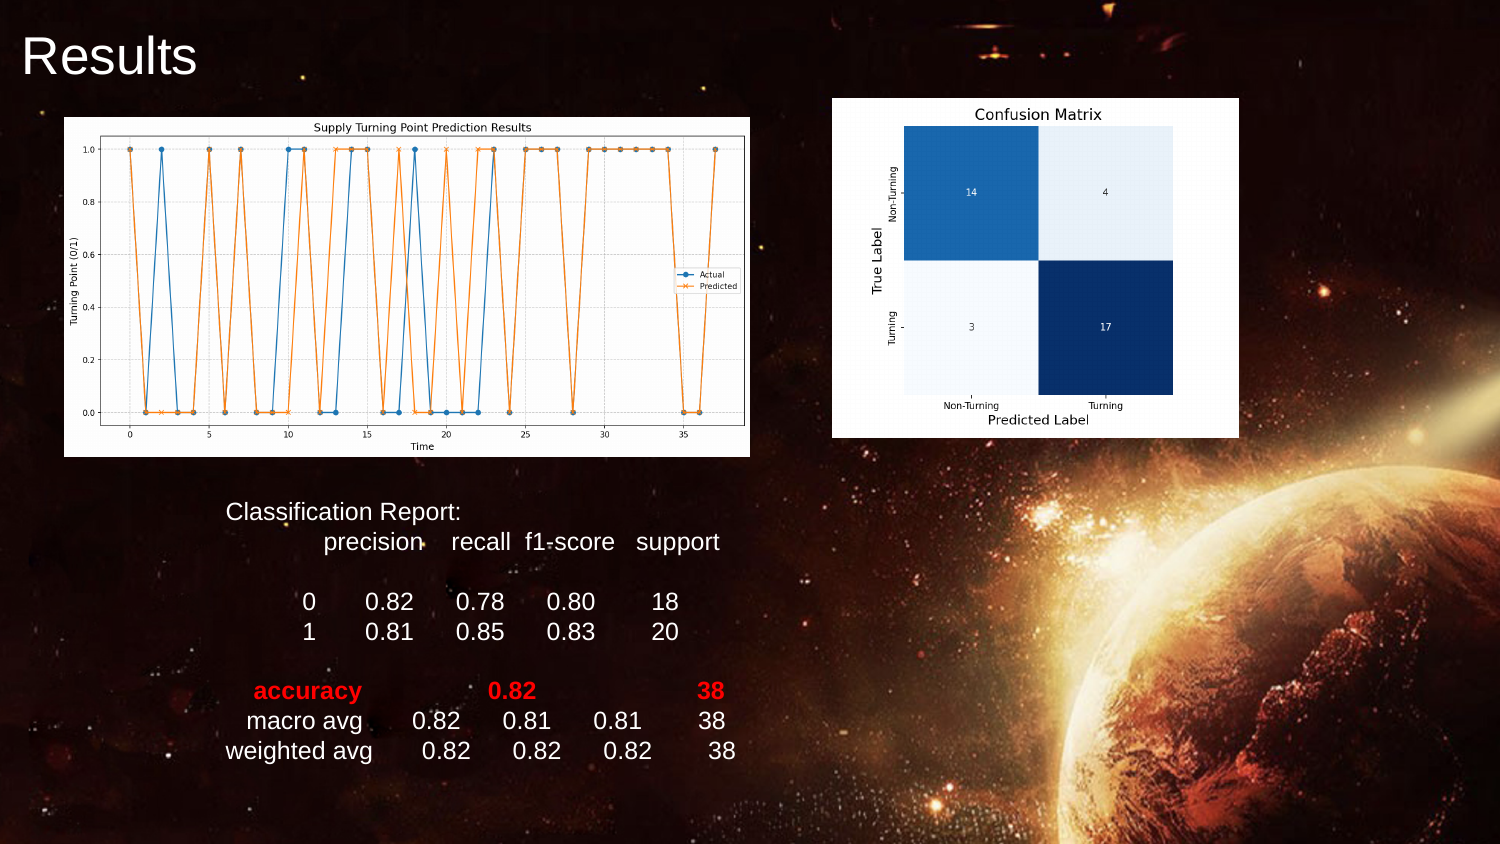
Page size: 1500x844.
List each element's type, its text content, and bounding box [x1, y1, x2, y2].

title Results [6, 6, 1405, 101]
picture [0, 0, 1500, 844]
text_box Classification Report: precision recall f1-score support 0 0.82 0.78 0.80 18 1 0.81 0.85 0.83 20 accuracy 0.82 38 macro avg 0.82 0.81 0.81 38 weighted avg 0.82 0.82 0.82 38 [210, 480, 885, 780]
